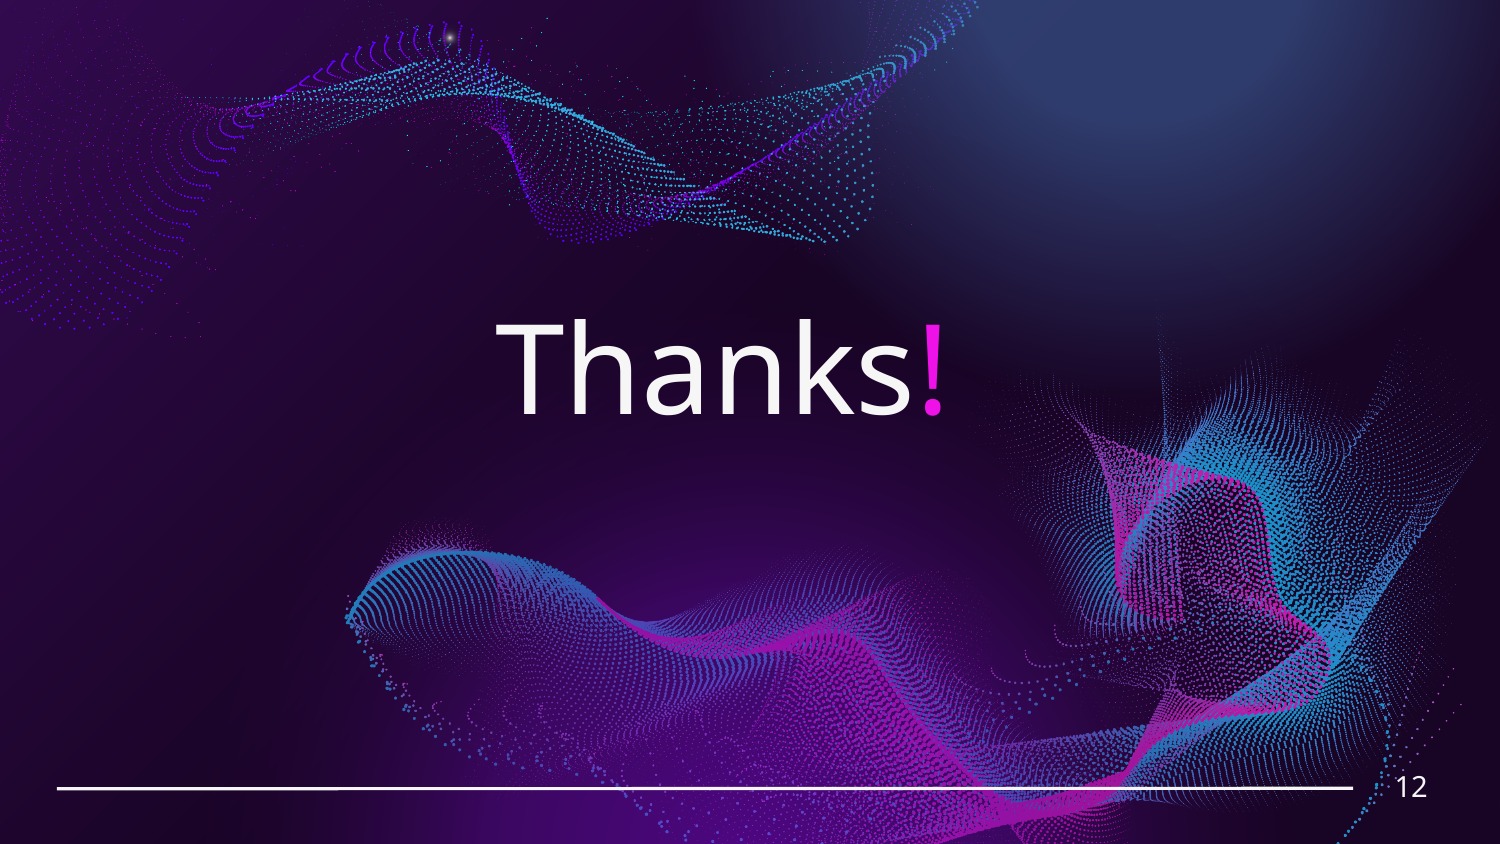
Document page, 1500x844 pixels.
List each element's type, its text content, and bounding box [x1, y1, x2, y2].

picture [0, 0, 841, 755]
title Thanks! [200, 39, 1245, 455]
picture [1027, 257, 1500, 844]
slide_number 12 [1353, 755, 1444, 821]
